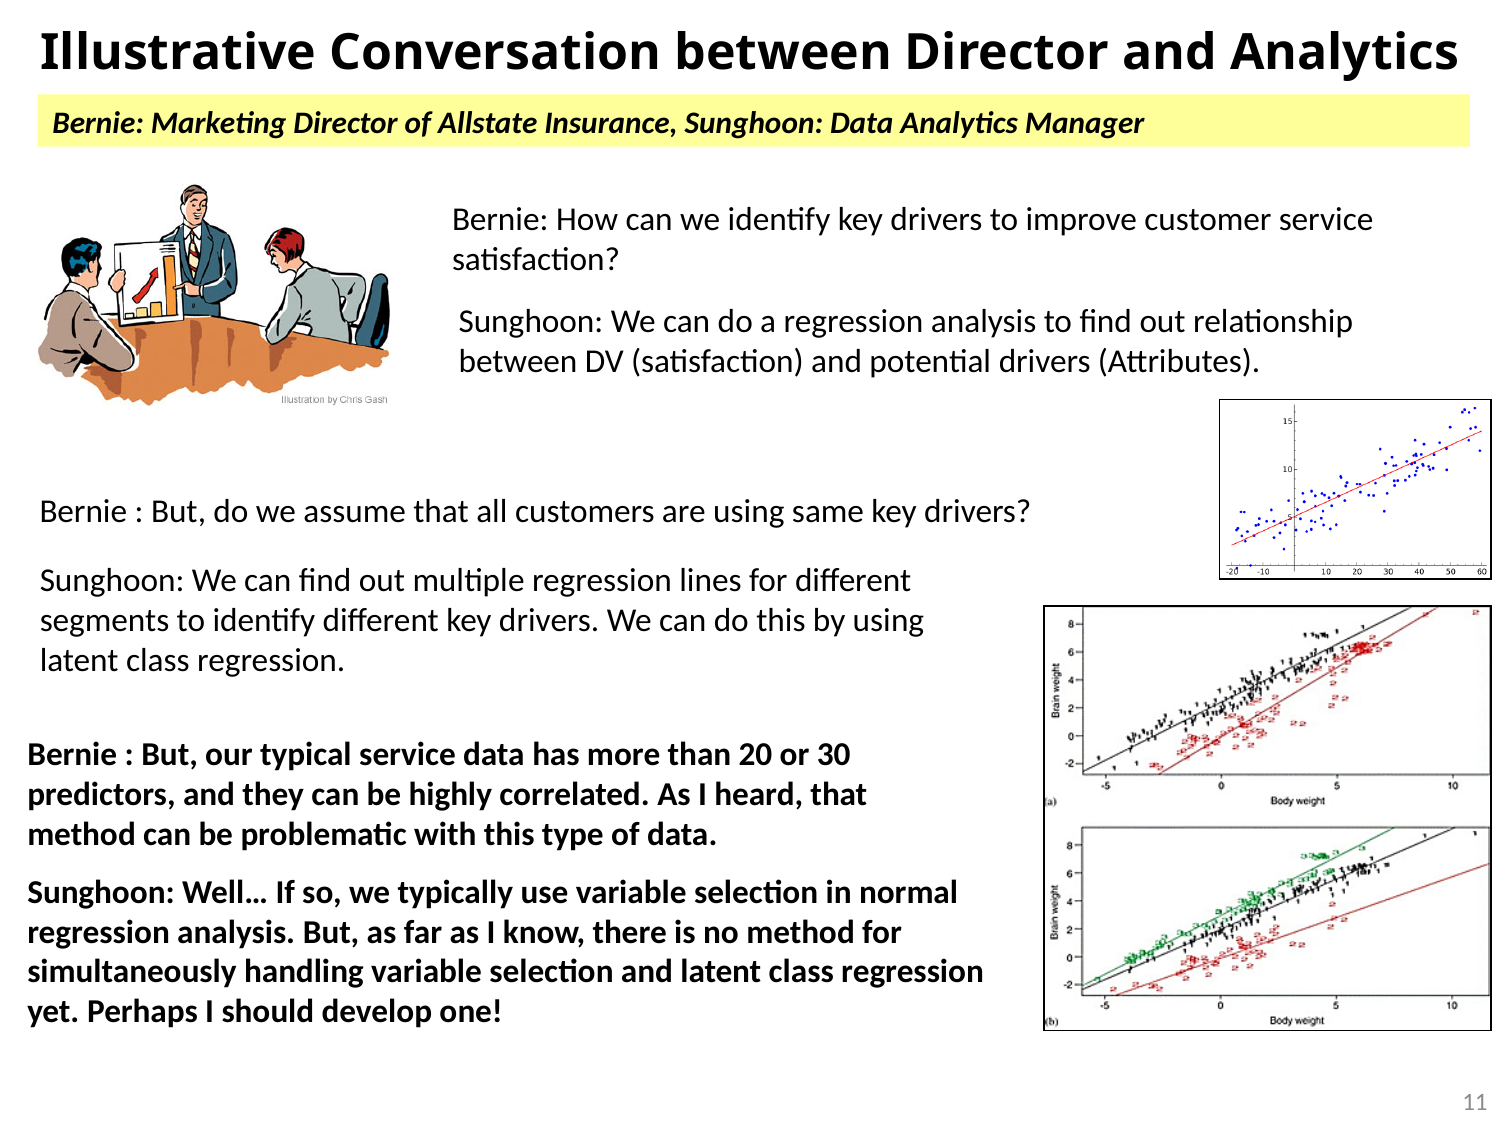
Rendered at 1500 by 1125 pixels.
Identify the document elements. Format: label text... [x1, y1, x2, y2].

text_box Bernie : But, do we assume that all customers are using same key drivers? [24, 481, 1195, 537]
text_box Bernie : But, our typical service data has more than 20 or 30 predictors, and they can be highly correlated. As I heard, that method can be problematic with this type of data. [12, 724, 983, 860]
text_box Bernie: Marketing Director of Allstate Insurance, Sunghoon: Data Analytics Manager [37, 94, 1470, 147]
text_box Sunghoon: We can do a regression analysis to find out relationship between DV (satisfaction) and potential drivers (Attributes). [443, 291, 1488, 387]
picture [1044, 606, 1491, 1030]
picture [37, 183, 391, 406]
picture [1220, 399, 1491, 579]
text_box Bernie: How can we identify key drivers to improve customer service satisfaction? [437, 189, 1475, 285]
text_box Sunghoon: We can find out multiple regression lines for different segments to identify different key drivers. We can do this by using latent class regression. [24, 551, 963, 686]
text_box Illustrative Conversation between Director and Analytics [0, 11, 1500, 87]
slide_number 11 [1152, 1076, 1500, 1124]
text_box Sunghoon: Well… If so, we typically use variable selection in normal regression analysis. But, as far as I know, there is no method for simultaneously handling variable selection and latent class regression yet. Perhaps I should develop one! [12, 862, 1006, 1037]
